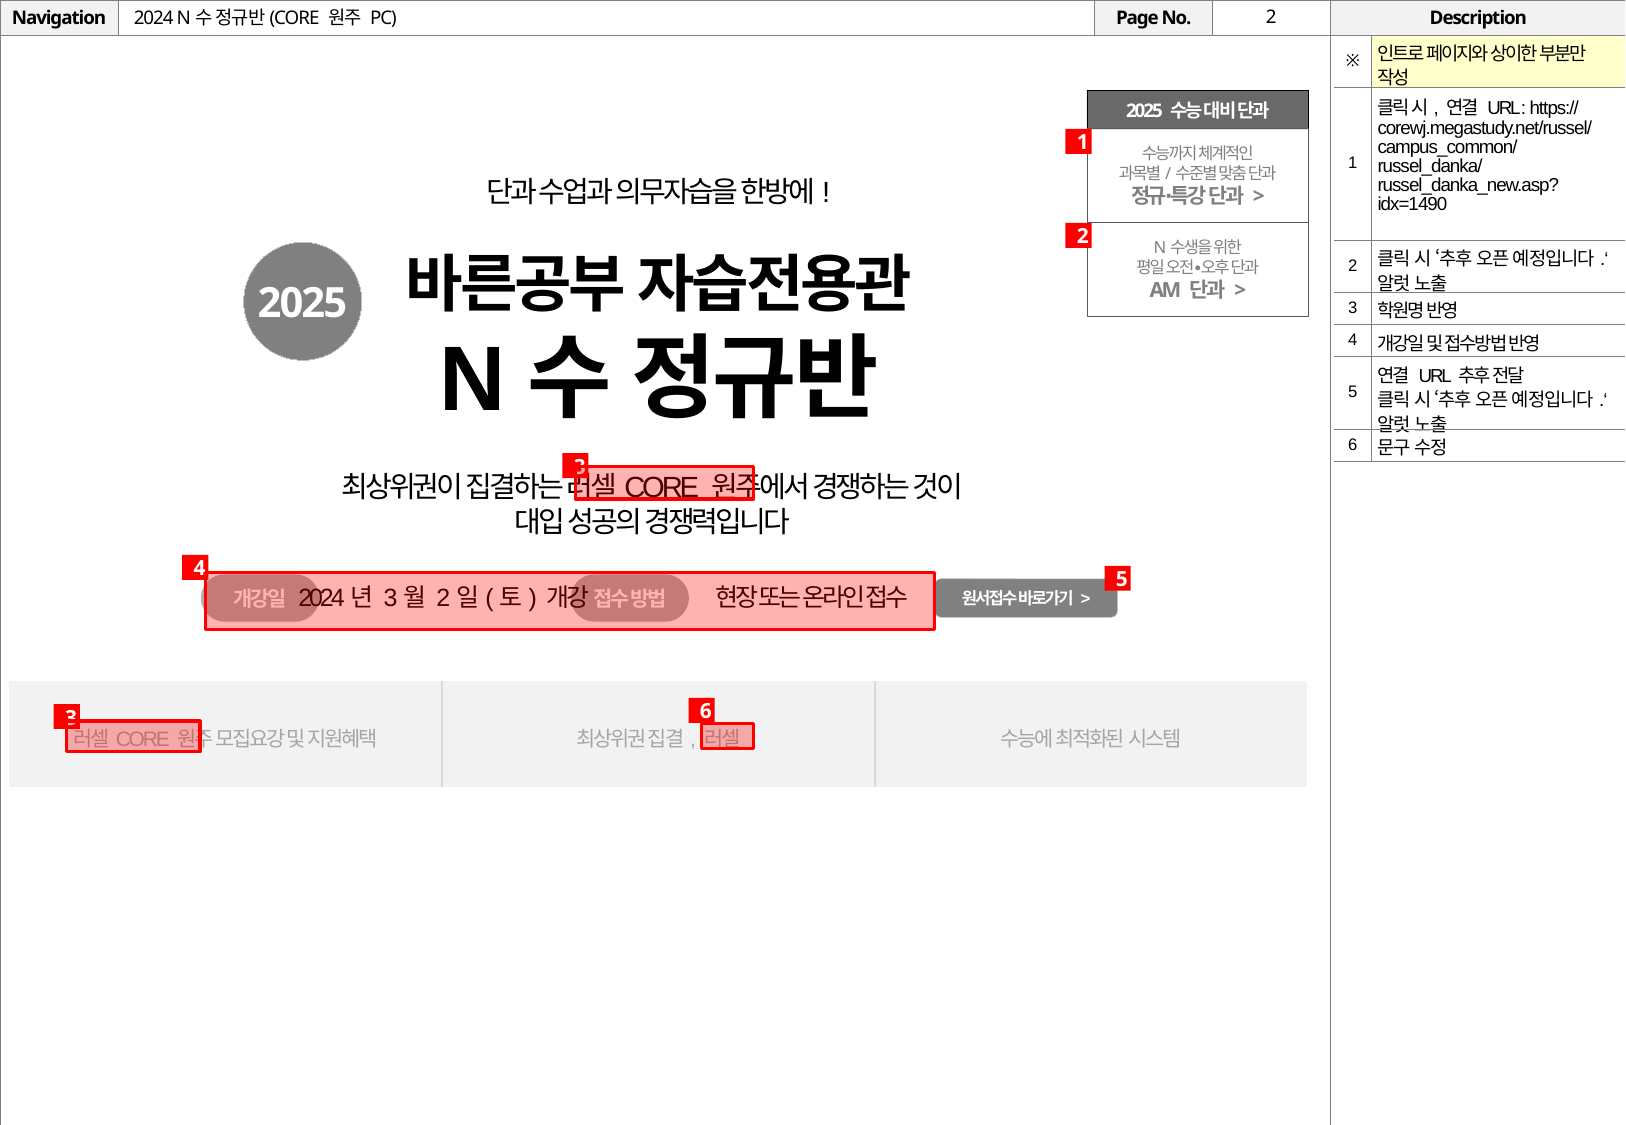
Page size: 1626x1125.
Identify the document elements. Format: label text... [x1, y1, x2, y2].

text_box [701, 723, 754, 749]
text_box 3 [560, 451, 590, 480]
text_box [575, 466, 754, 500]
table_cell 6 [1334, 430, 1371, 461]
table_cell 클릭 시 ‘추후 오픈 예정입니다.‘ 알럿 노출 [1372, 241, 1625, 292]
text_box 바른공부 자습전용관 N수 정규반 [9, 236, 1309, 437]
text_box 3 [52, 702, 82, 731]
text_box 1 [1063, 127, 1094, 156]
table_cell 문구 수정 [1372, 430, 1625, 461]
table_header 인트로 페이지와 상이한 부분만 작성 [1372, 36, 1625, 87]
text_box 최상위권이 집결하는 러셀CORE 원주에서 경쟁하는 것이 대입 성공의 경쟁력입니다 [9, 460, 1296, 546]
text_box 2025 수능 대비 단과 [1086, 90, 1309, 128]
table_cell 학원명 반영 [1372, 293, 1625, 324]
table_header 수능에 최적화된 시스템 [876, 681, 1307, 787]
table_cell 클릭 시, 연결 URL : https://corewj.megastudy.net/russel/campus_common/russel_danka/russel_danka_new.asp?idx=1490 [1372, 88, 1625, 240]
table_header 최상위권 집결, 러셀 [443, 681, 874, 787]
text_box [66, 721, 201, 752]
text_box 2 [1063, 221, 1094, 250]
table_cell 1 [1334, 88, 1371, 240]
text_box 5 [1102, 564, 1133, 593]
text_box 4 [180, 553, 210, 582]
table_cell 개강일 및 접수방법 반영 [1372, 325, 1625, 356]
text_box 수능까지 체계적인 과목별/수준별 맞춤 단과 정규∙특강 단과 > [1087, 128, 1309, 222]
title 2024 N수 정규반(CORE 원주 PC) [118, 0, 1097, 35]
table_cell 2 [1334, 241, 1371, 292]
text_box N수생을 위한 평일 오전∙오후 단과 AM 단과 > [1087, 222, 1309, 317]
text_box 6 [687, 696, 717, 725]
table_cell 4 [1334, 325, 1371, 356]
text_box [200, 574, 1118, 622]
text_box 2025 [243, 242, 362, 361]
table_header ※ [1334, 36, 1371, 87]
table_cell 연결 URL 추후 전달 클릭 시 ‘추후 오픈 예정입니다.‘ 알럿 노출 [1372, 357, 1625, 429]
table_header 러셀CORE 원주 모집요강 및 지원혜택 [9, 681, 441, 787]
table_cell 5 [1334, 357, 1371, 429]
text_box 단과 수업과 의무자습을 한방에! [9, 165, 1087, 216]
table_cell 3 [1334, 293, 1371, 324]
